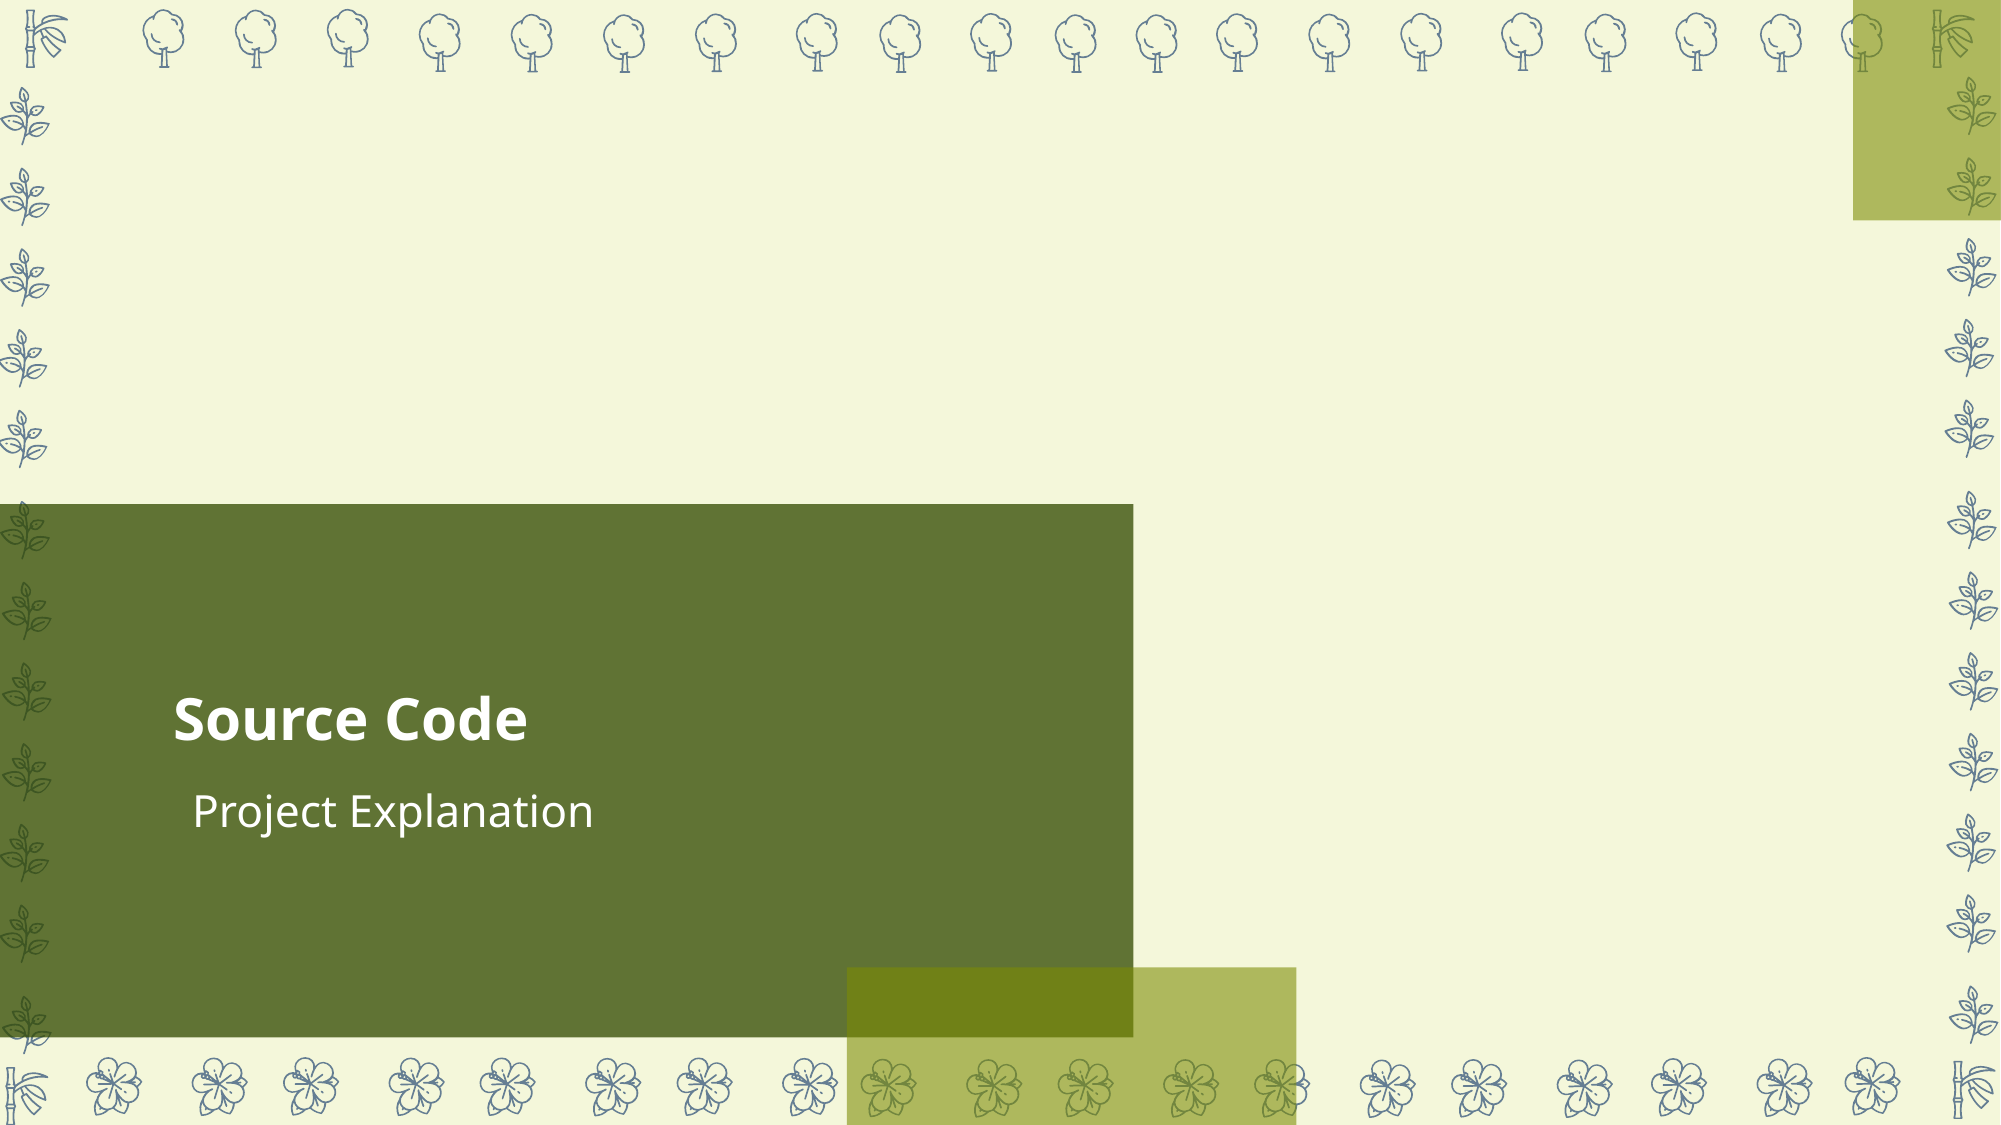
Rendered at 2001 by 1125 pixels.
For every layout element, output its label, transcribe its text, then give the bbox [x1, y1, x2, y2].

title Source Code [158, 624, 1134, 809]
subtitle Project Explanation [158, 768, 776, 942]
